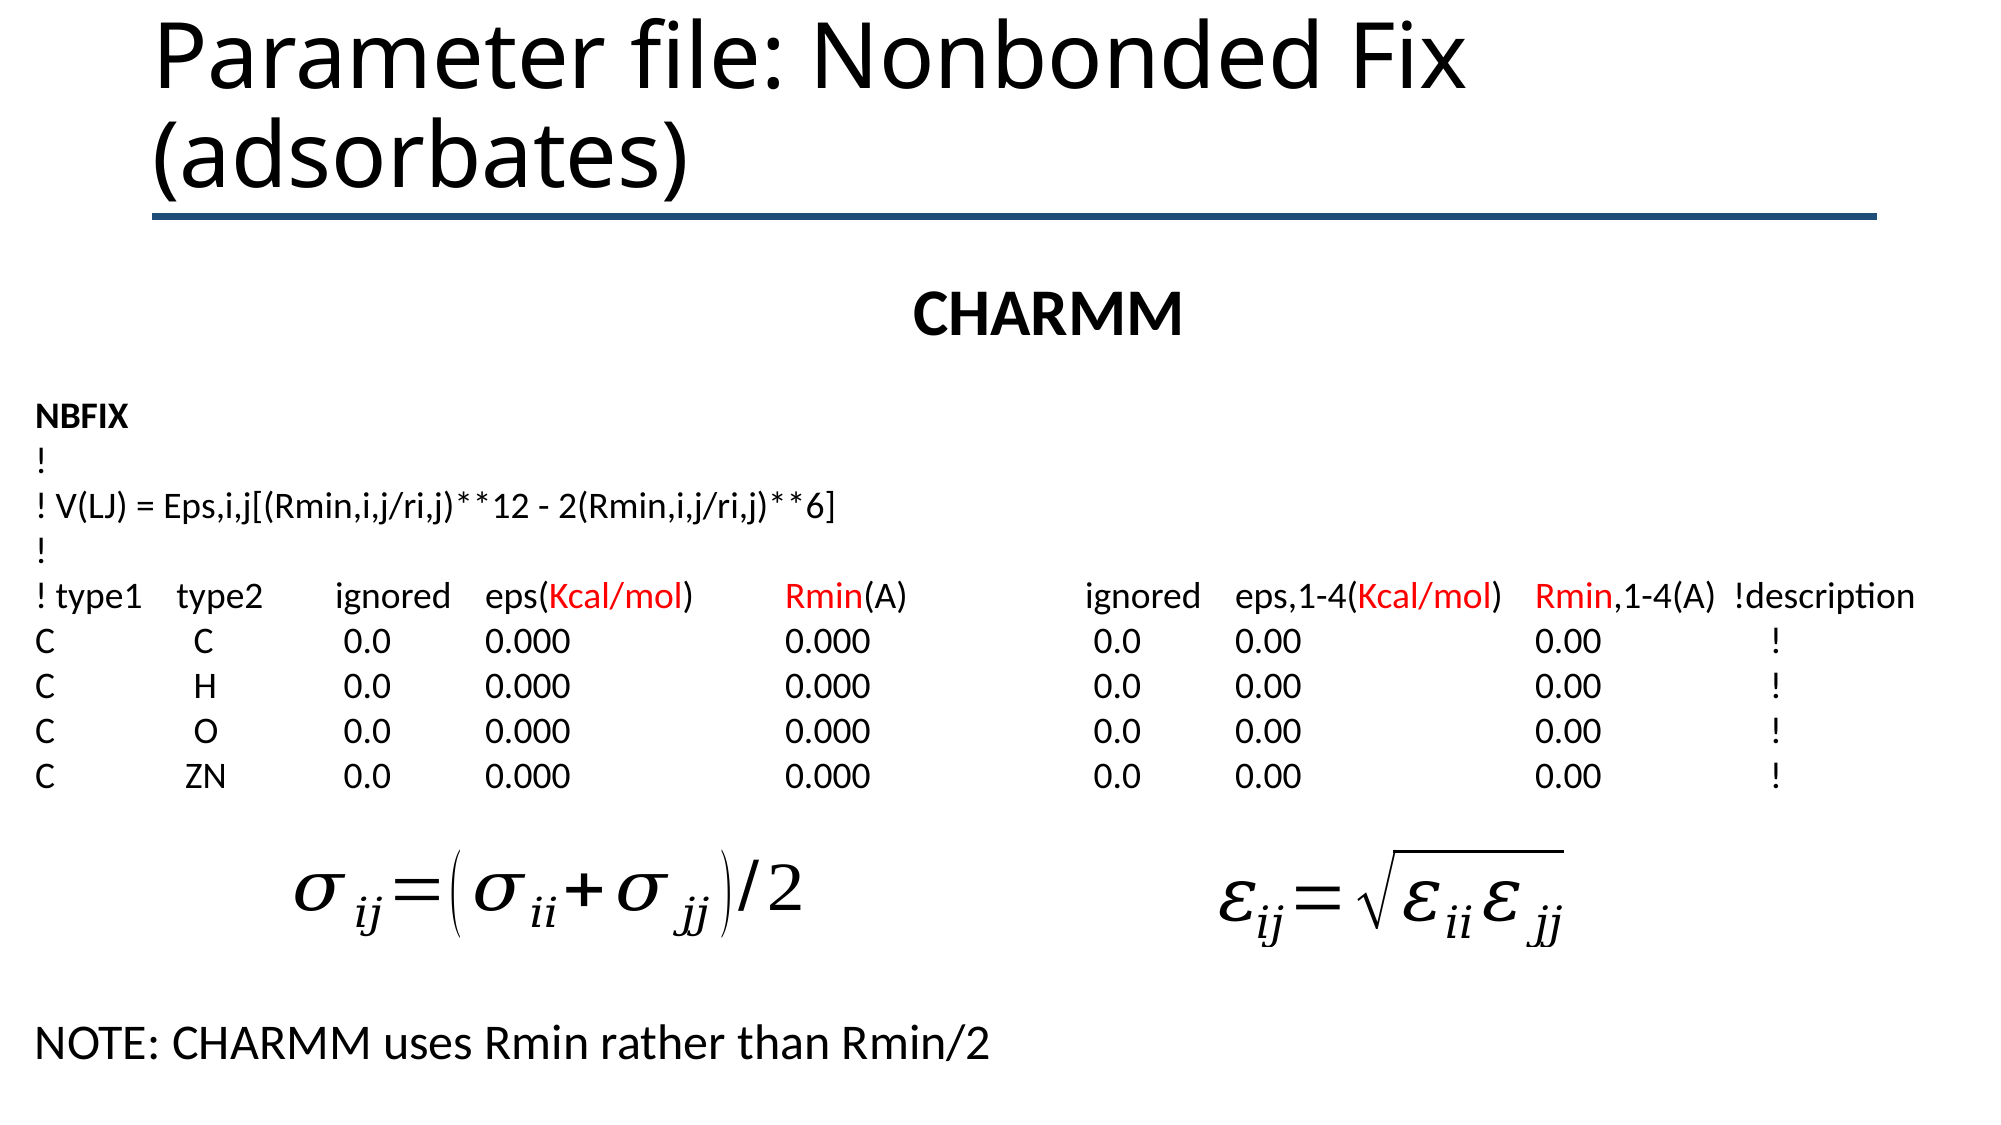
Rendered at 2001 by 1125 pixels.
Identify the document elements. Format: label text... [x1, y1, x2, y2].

text_box CHARMM [885, 260, 1214, 356]
text_box NBFIX ! ! V(LJ) = Eps,i,j[(Rmin,i,j/ri,j)**12 - 2(Rmin,i,j/ri,j)**6] ! ! type1 type2 ignored eps(Kcal/mol) Rmin(A) ignored eps,1-4(Kcal/mol) Rmin,1-4(A) !description C C 0.0 0.000 0.000 0.0 0.00 0.00 ! C H 0.0 0.000 0.000 0.0 0.00 0.00 ! C O 0.0 0.000 0.000 0.0 0.00 0.00 ! C ZN 0.0 0.000 0.000 0.0 0.00 0.00 ! [20, 383, 2000, 804]
title Parameter file: Nonbonded Fix (adsorbates) [137, 0, 1863, 218]
text_box NOTE: CHARMM uses Rmin rather than Rmin/2 [20, 1002, 1075, 1078]
